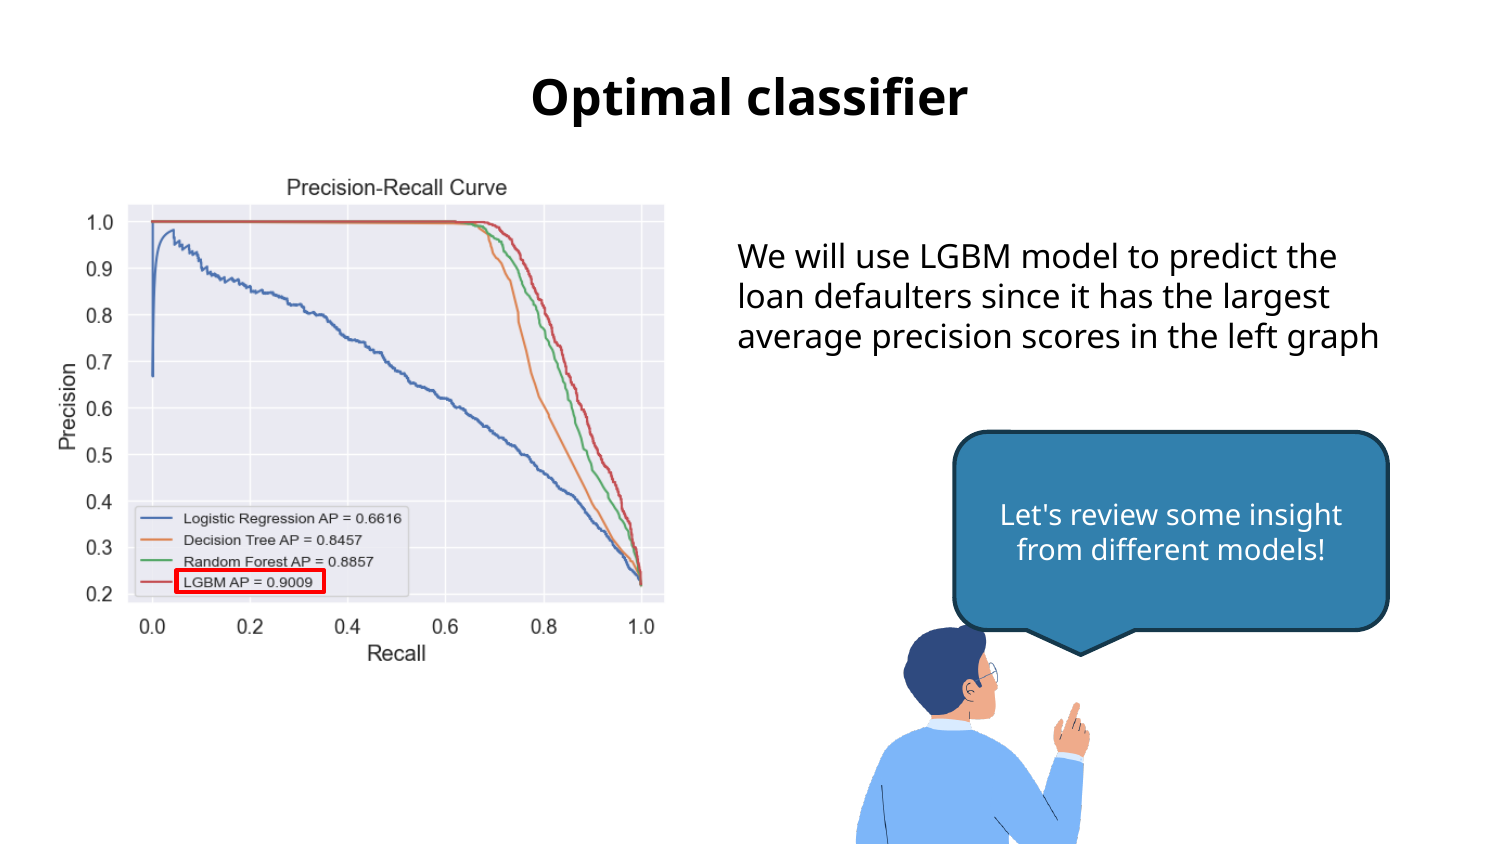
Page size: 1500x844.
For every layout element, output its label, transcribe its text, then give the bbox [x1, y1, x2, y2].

text_box We will use LGBM model to predict the loan defaulters since it has the largest average precision scores in the left graph [722, 227, 1422, 363]
picture [48, 168, 676, 676]
title Optimal classifier [29, 50, 1471, 145]
picture [854, 624, 1090, 844]
text_box Let's review some insight from different models! [952, 429, 1390, 651]
